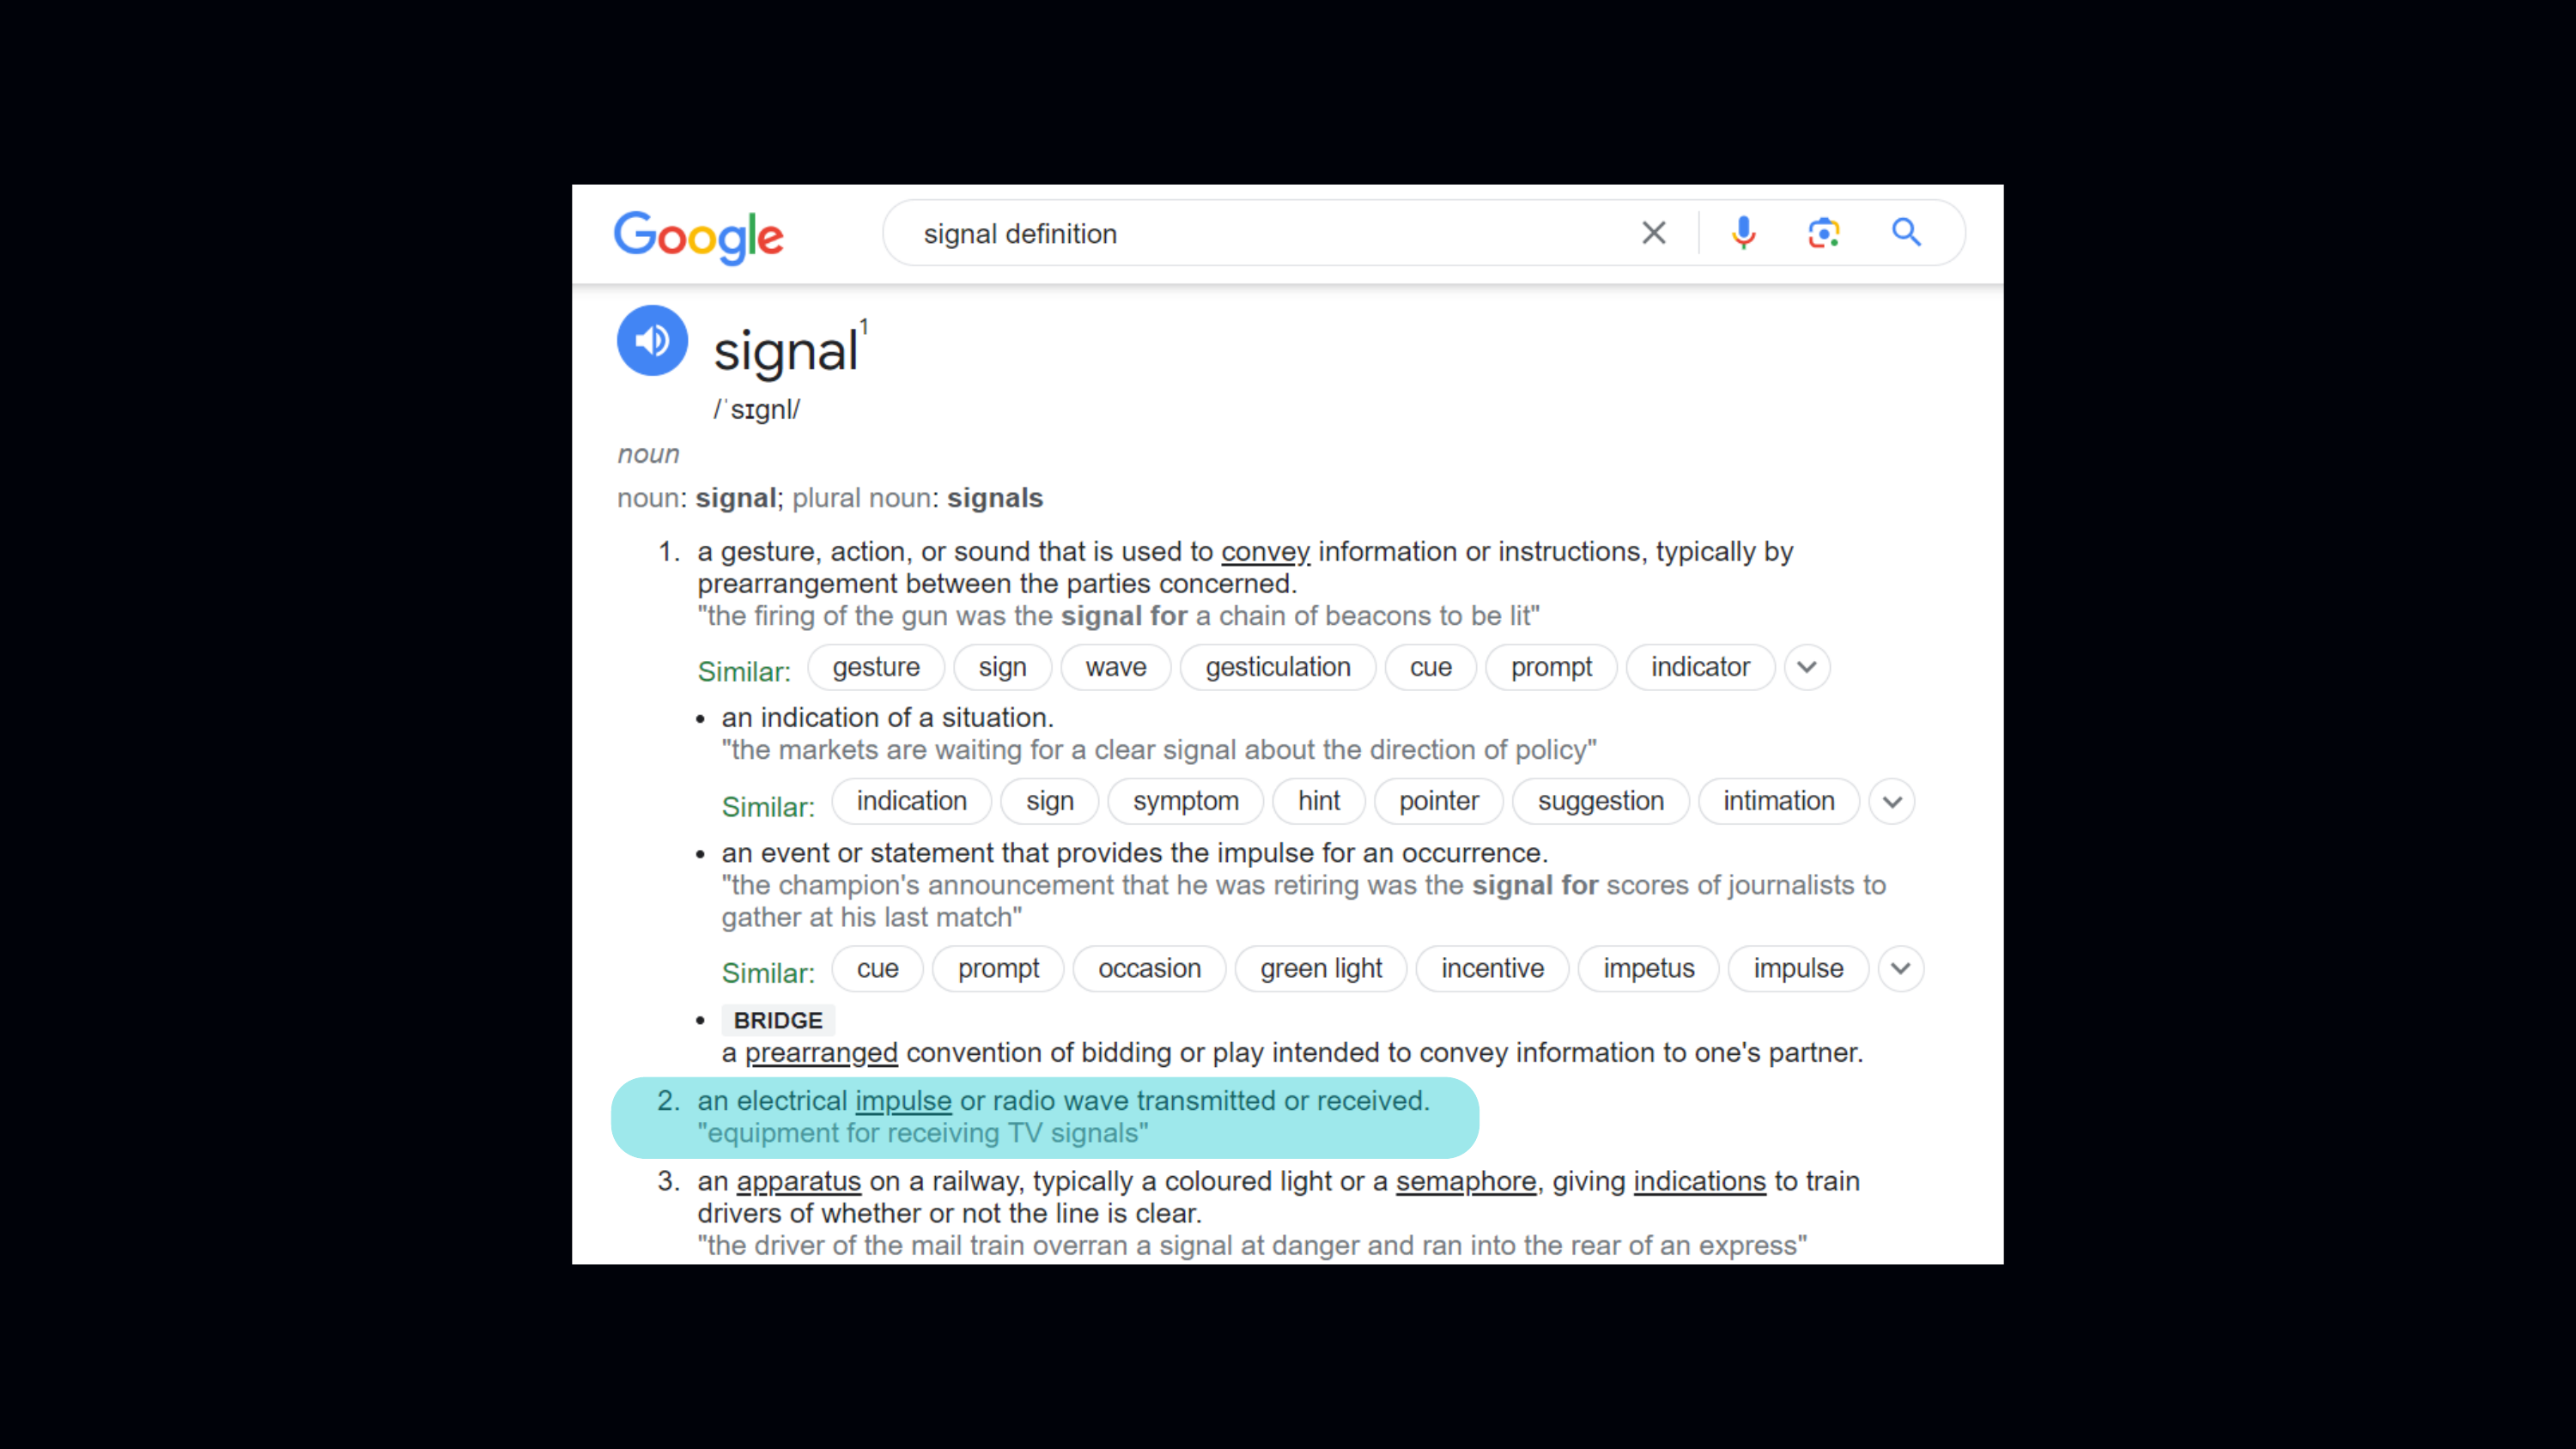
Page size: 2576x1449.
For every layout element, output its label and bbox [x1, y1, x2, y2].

text_box [611, 1076, 1480, 1160]
text_box [572, 185, 2004, 1264]
